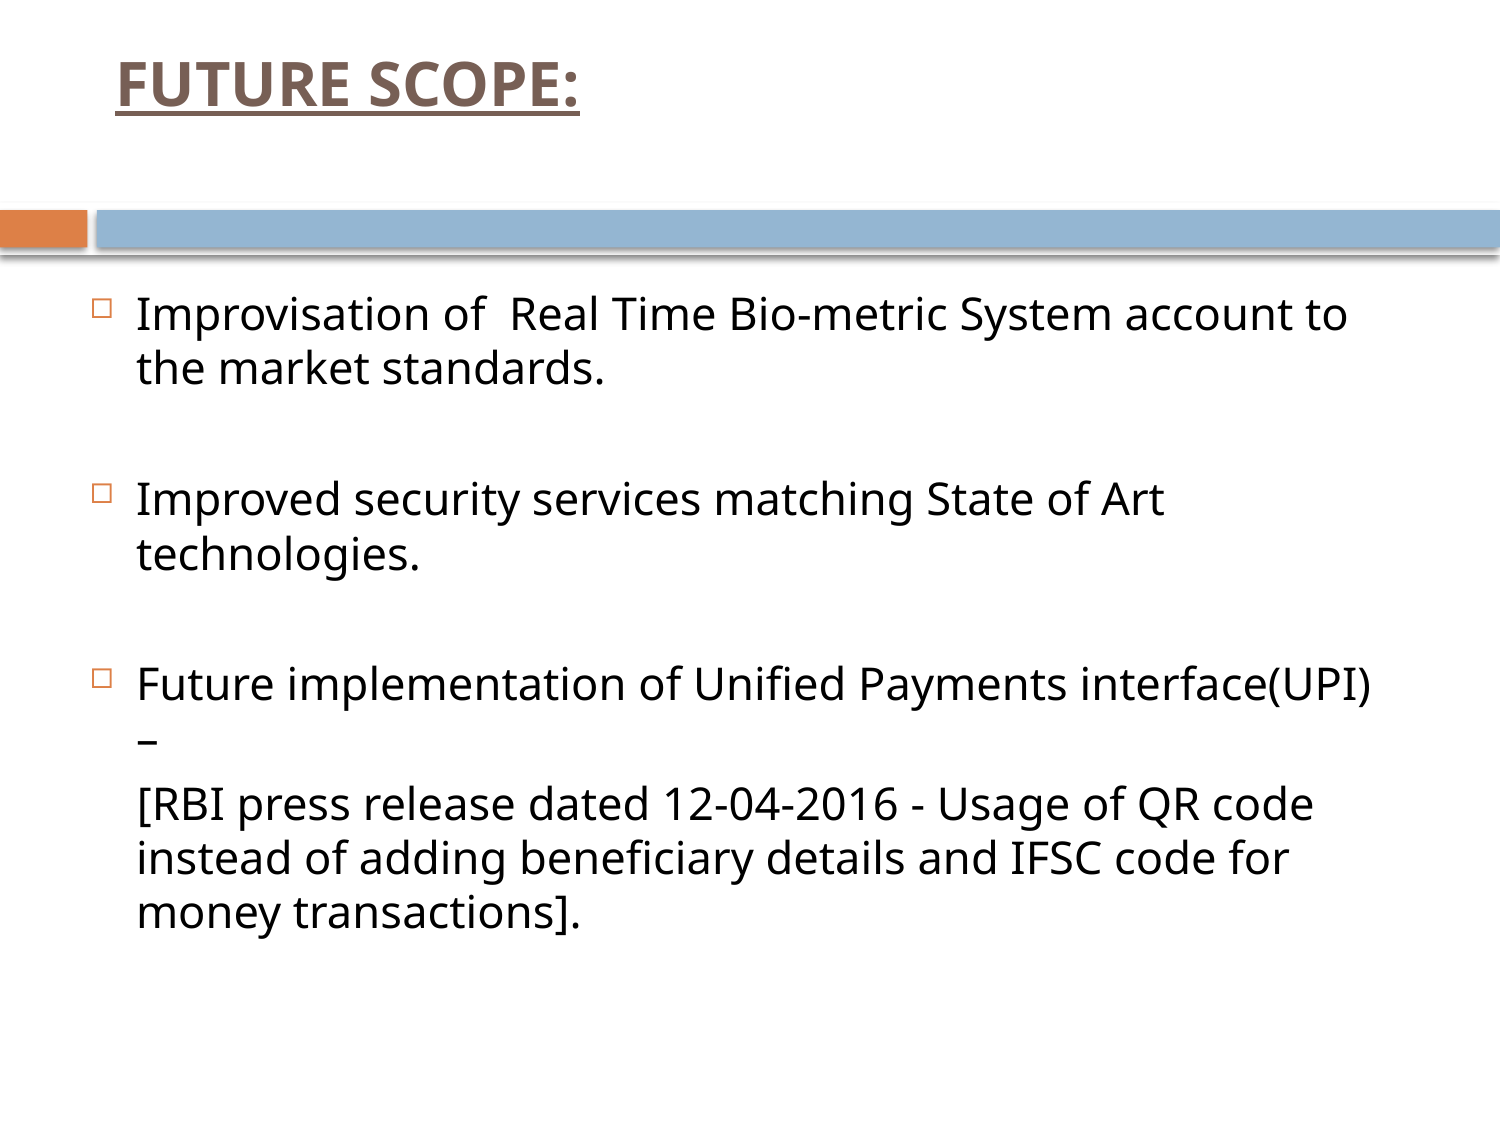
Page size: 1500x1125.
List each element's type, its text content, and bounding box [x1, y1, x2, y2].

title FUTURE SCOPE: [100, 37, 1438, 200]
list Improvisation of Real Time Bio-metric System account to the market standards. Improved security services matching State of Art technologies. Future implementation of Unified Payments interface(UPI) – [RBI press release dated 12-04-2016 - Usage of QR code instead of adding beneficiary details and IFSC code for money transactions]. [75, 212, 1413, 950]
